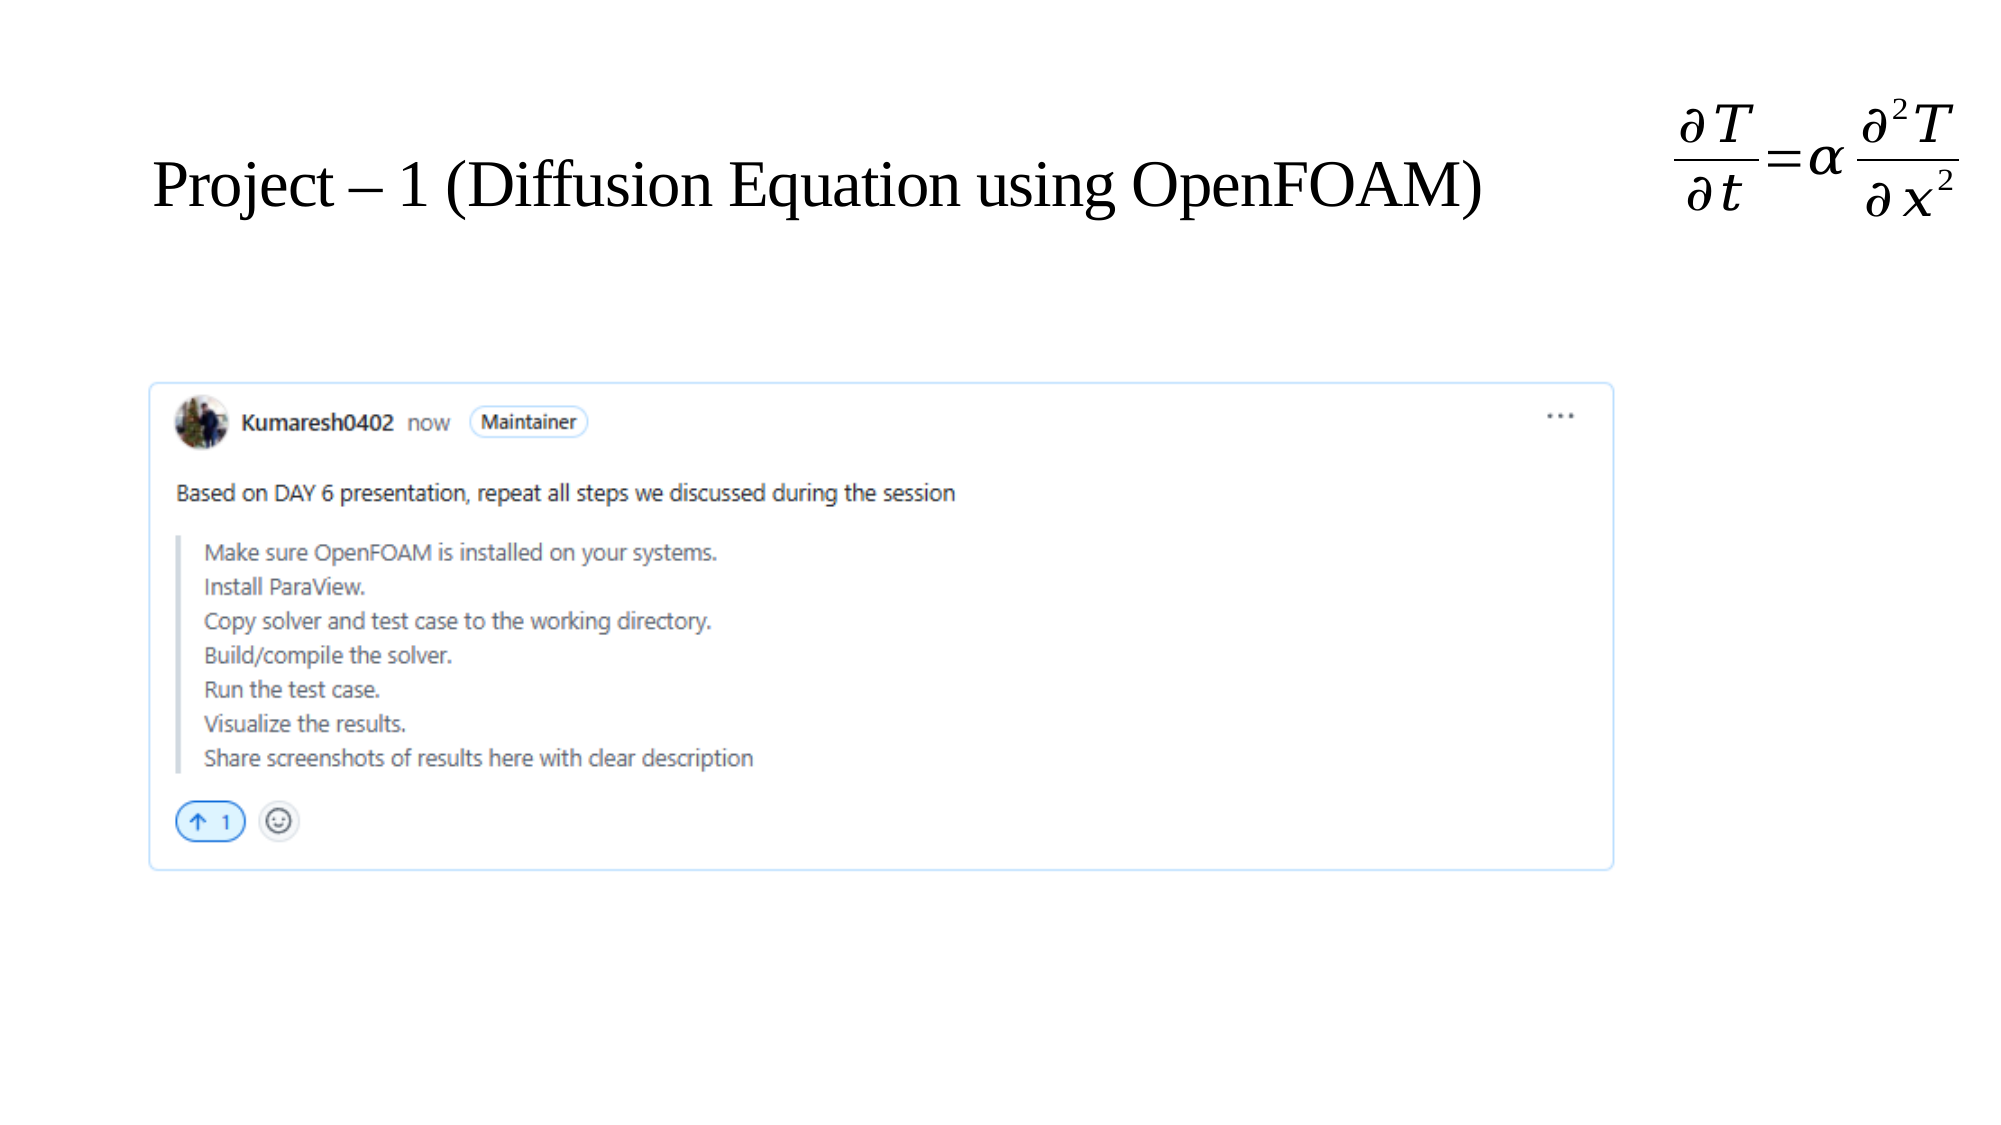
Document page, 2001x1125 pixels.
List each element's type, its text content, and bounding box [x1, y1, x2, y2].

text_box Project – 1 (Diffusion Equation using OpenFOAM) [137, 59, 1902, 228]
picture [138, 367, 1631, 903]
